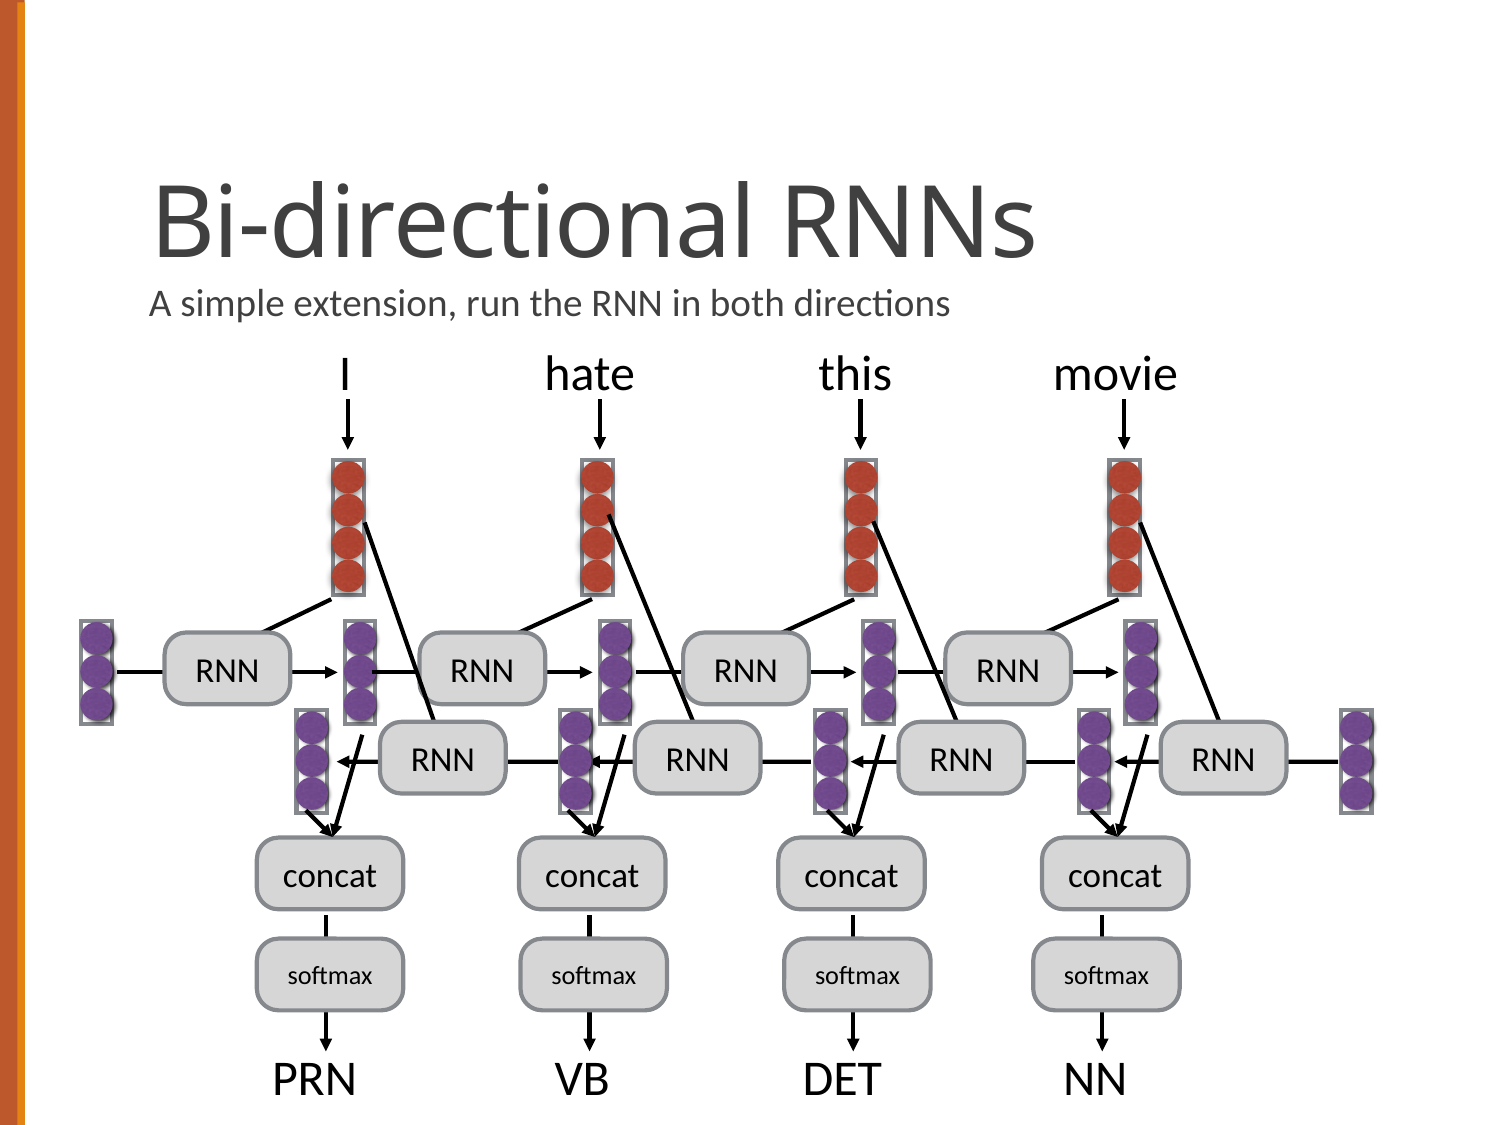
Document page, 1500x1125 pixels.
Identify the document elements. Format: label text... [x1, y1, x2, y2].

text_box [79, 334, 1373, 1112]
list A simple extension, run the RNN in both directions [135, 275, 1350, 331]
title Bi-directional RNNs [135, 47, 1373, 285]
